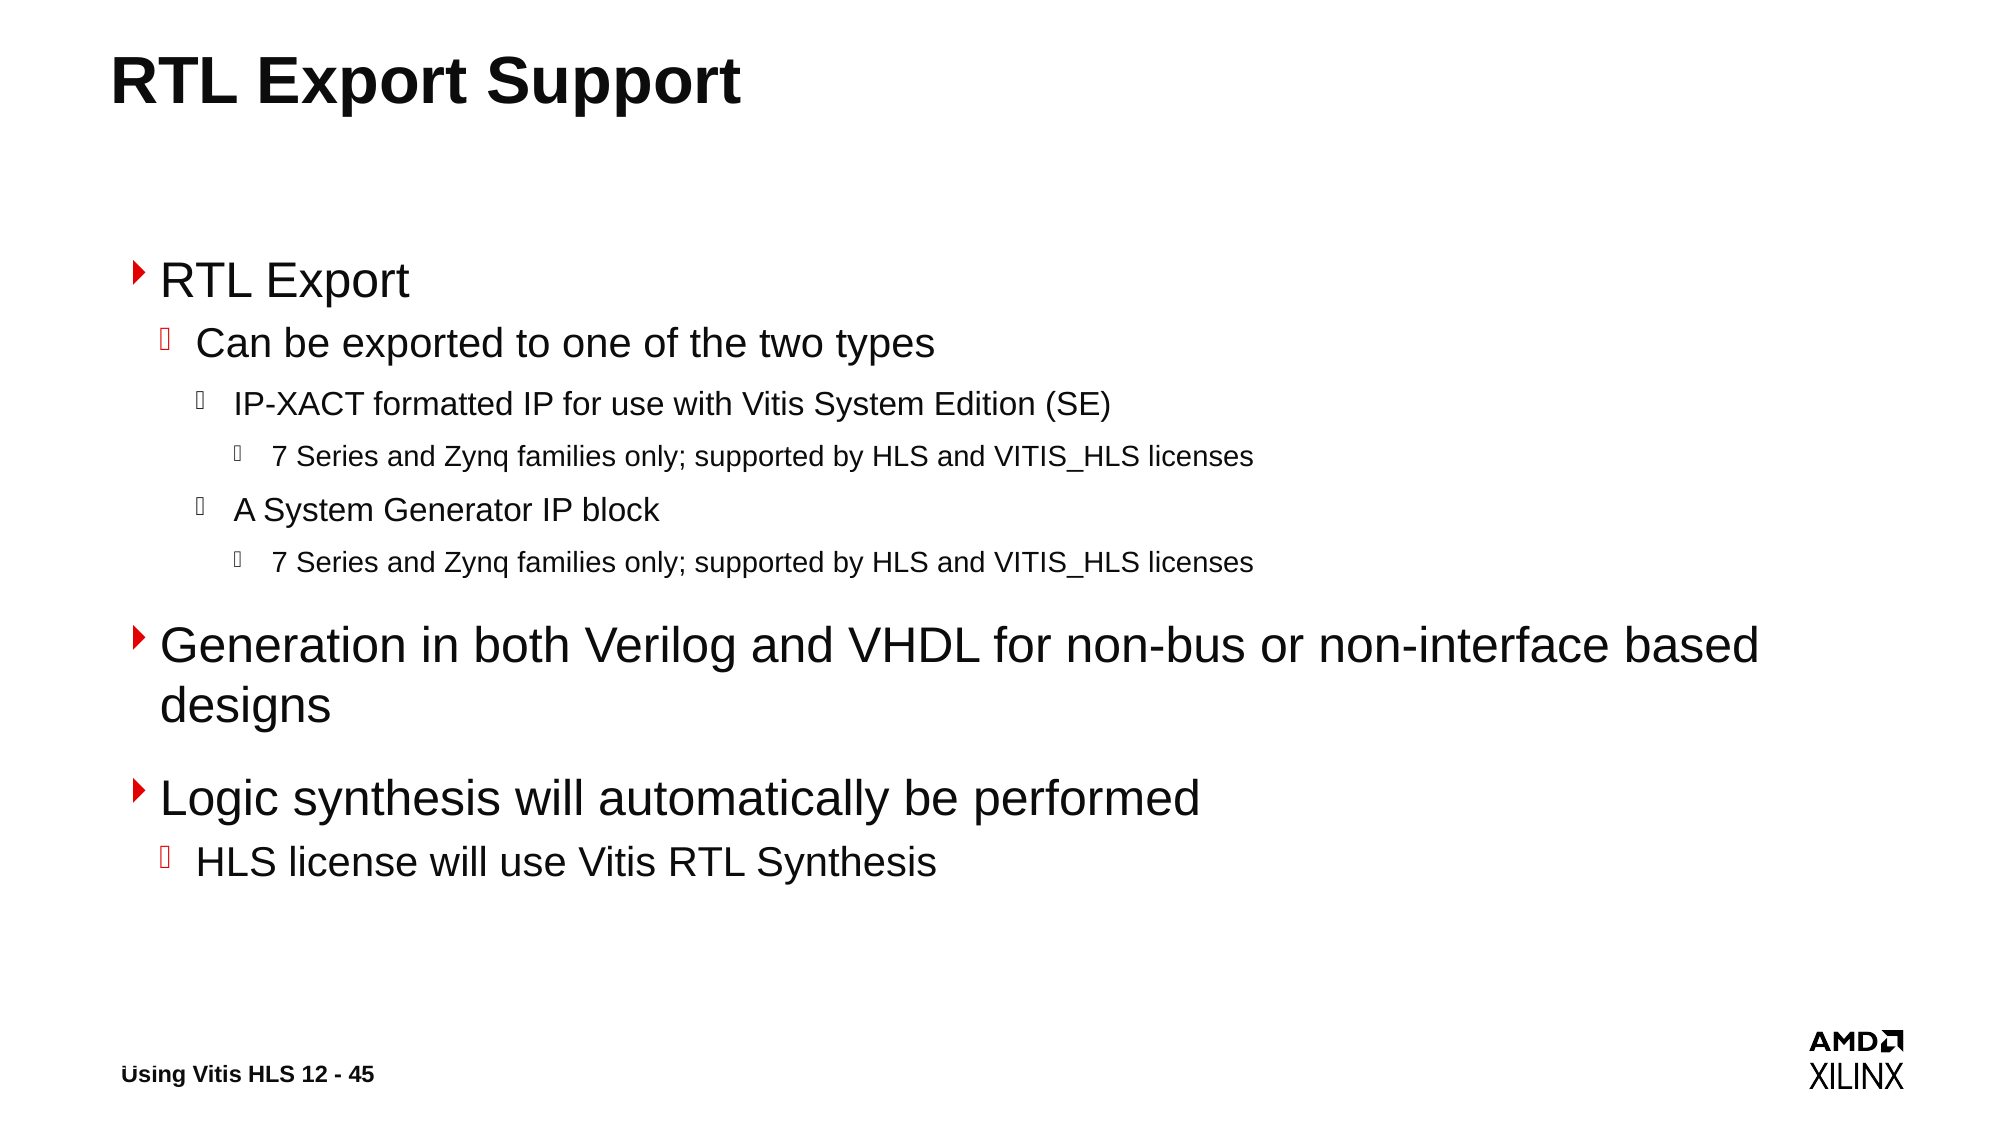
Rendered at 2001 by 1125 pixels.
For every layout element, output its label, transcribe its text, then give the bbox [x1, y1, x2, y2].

list RTL Export Can be exported to one of the two types IP-XACT formatted IP for use with Vitis System Edition (SE) 7 Series and Zynq families only; supported by HLS and VITIS_HLS licenses A System Generator IP block 7 Series and Zynq families only; supported by HLS and VITIS_HLS licenses Generation in both Verilog and VHDL for non-bus or non-interface based designs Logic synthesis will automatically be performed HLS license will use Vitis RTL Synthesis [106, 239, 1832, 1021]
text_box 12- 45 [100, 1041, 284, 1082]
title RTL Export Support [95, 38, 1905, 199]
slide_number Using Vitis HLS 12 - 45 [106, 1042, 485, 1103]
picture [1809, 1030, 1904, 1089]
